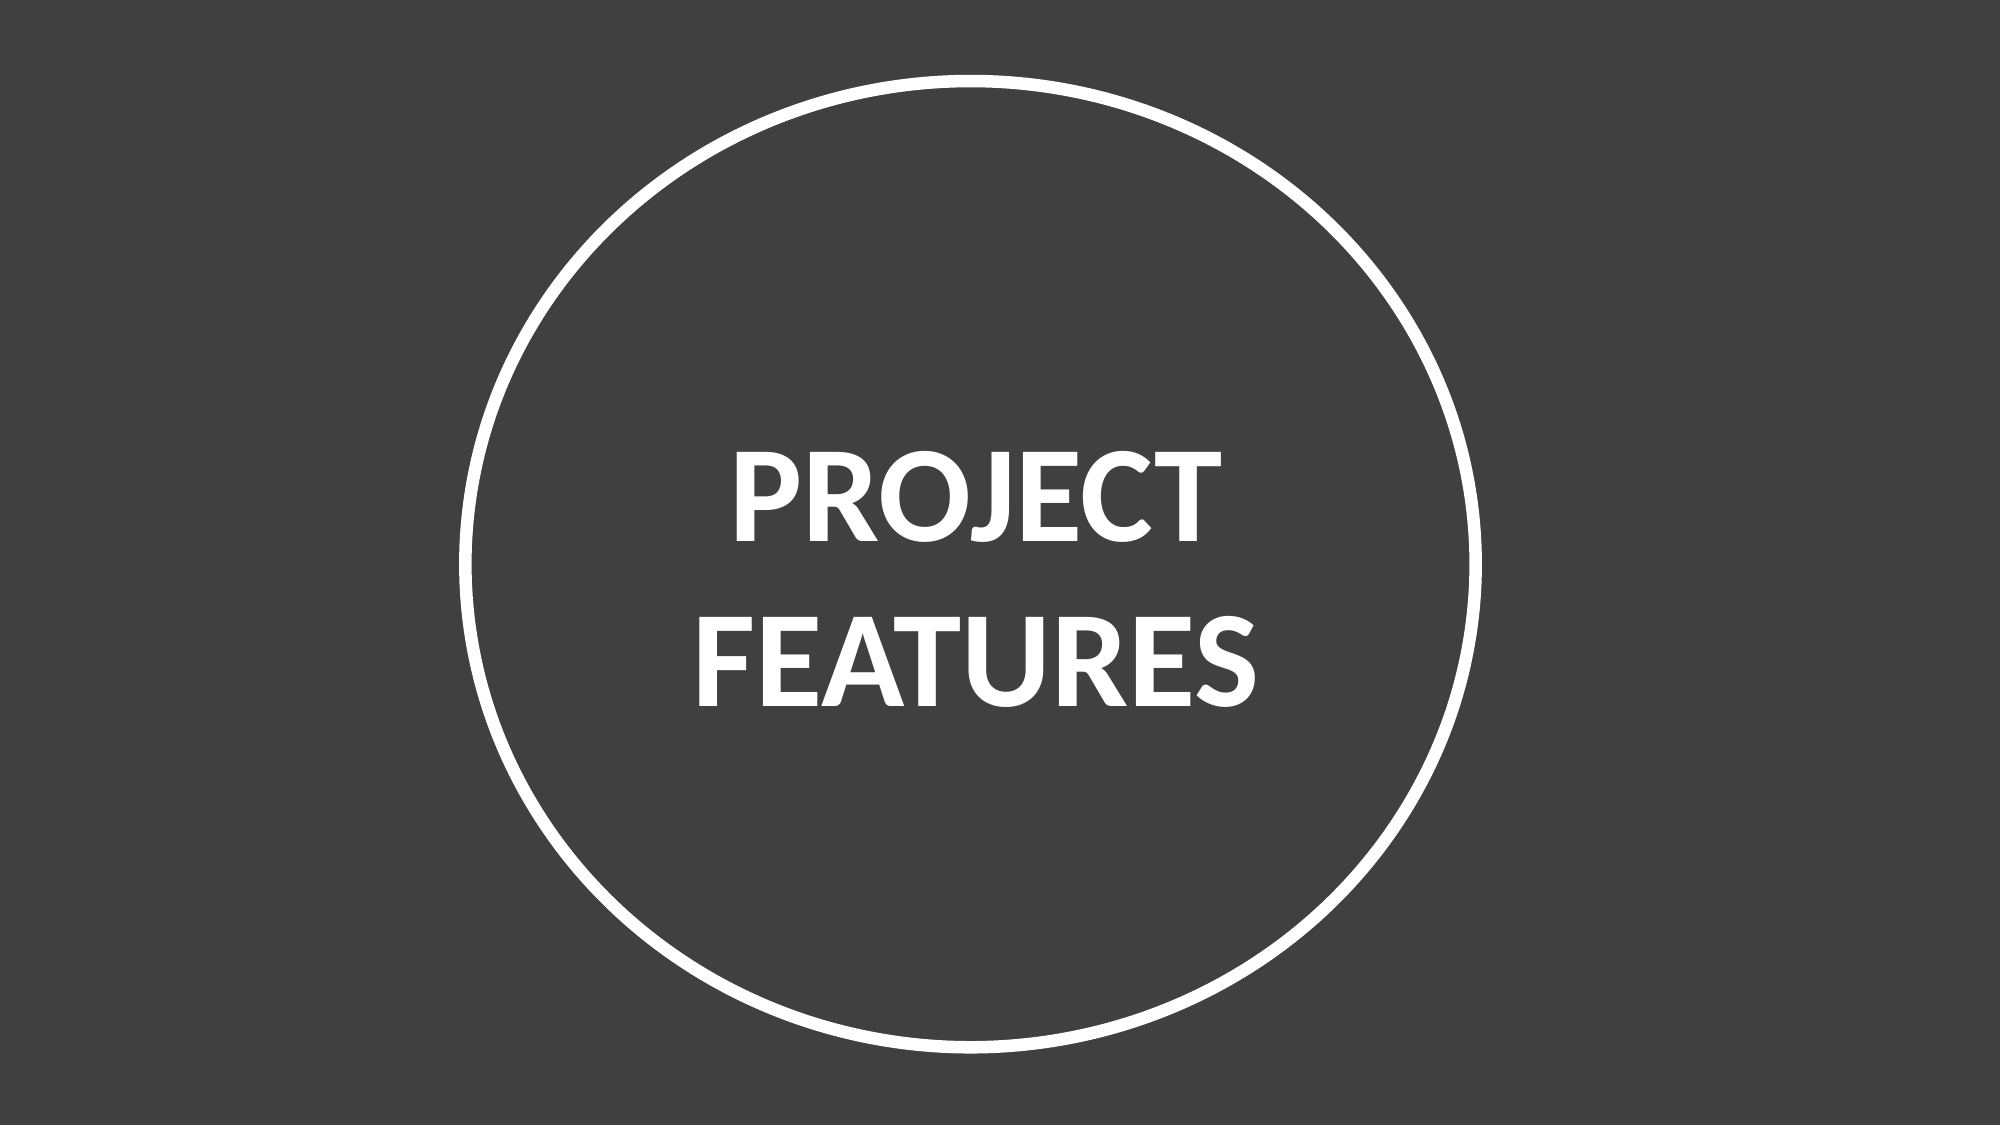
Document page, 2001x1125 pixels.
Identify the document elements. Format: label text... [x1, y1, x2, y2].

text_box PROJECT FEATURES [502, 396, 1450, 742]
text_box [464, 79, 1446, 1049]
text_box [1450, 408, 1477, 720]
